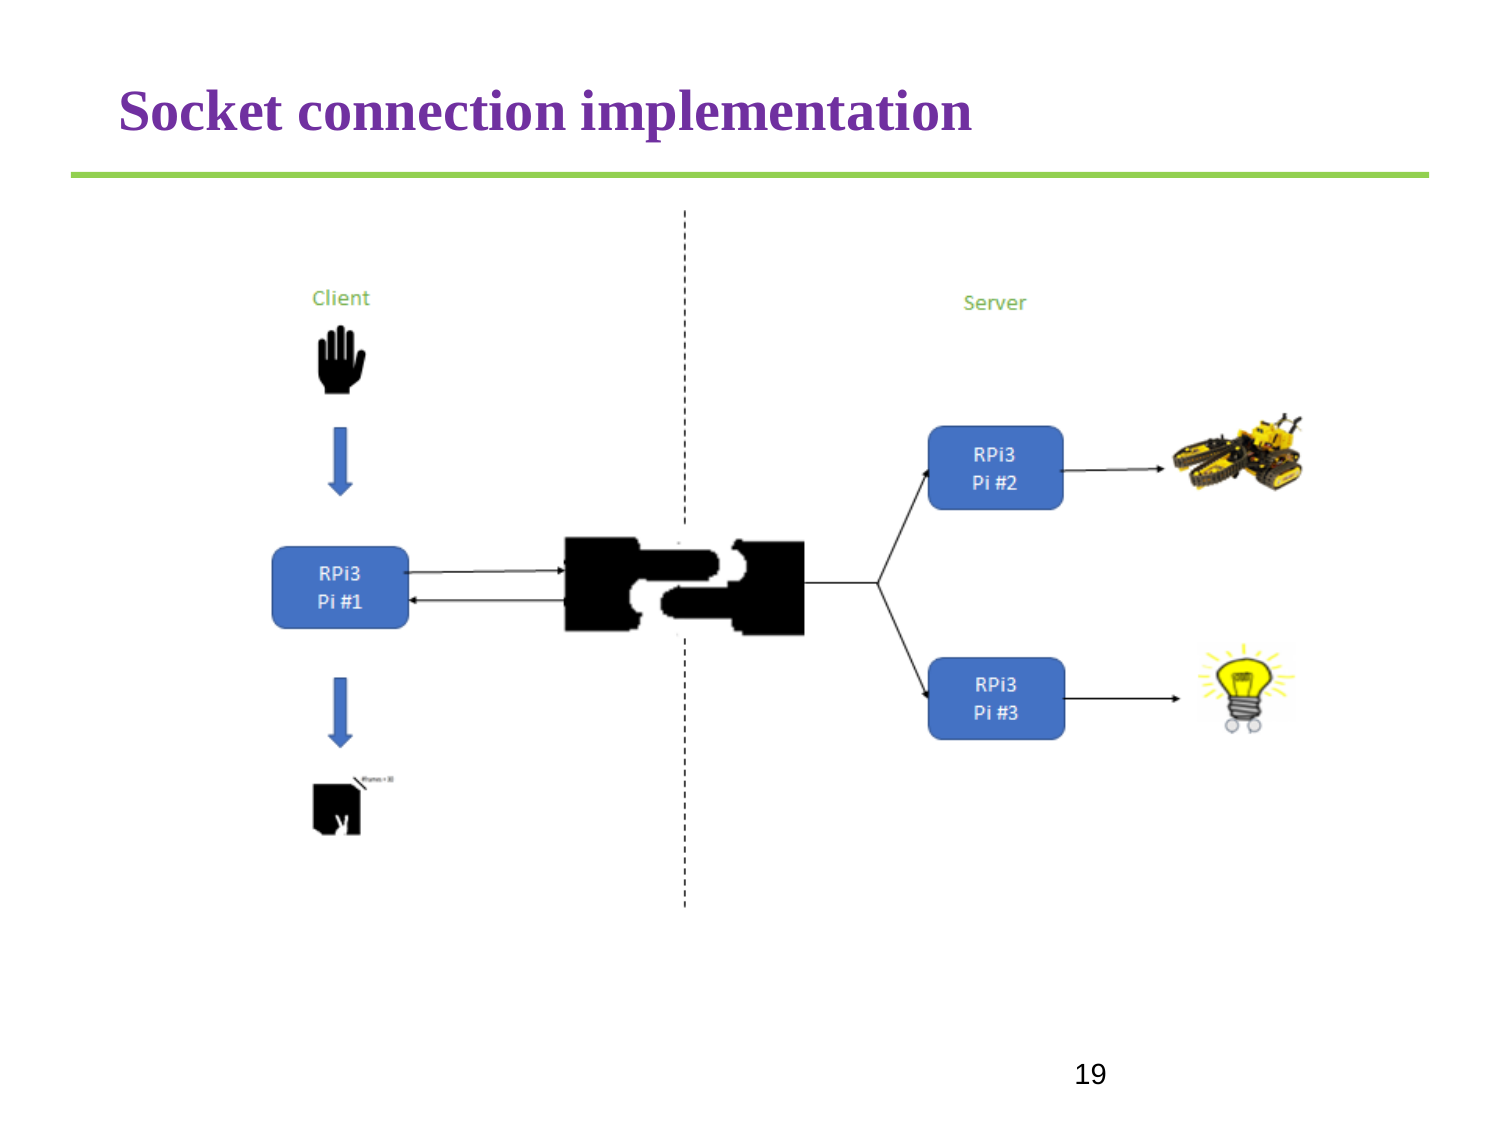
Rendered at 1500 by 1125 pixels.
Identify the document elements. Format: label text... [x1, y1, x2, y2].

picture [124, 210, 1376, 915]
slide_number 19 [1059, 1042, 1397, 1103]
title Socket connection implementation [103, 59, 1397, 164]
